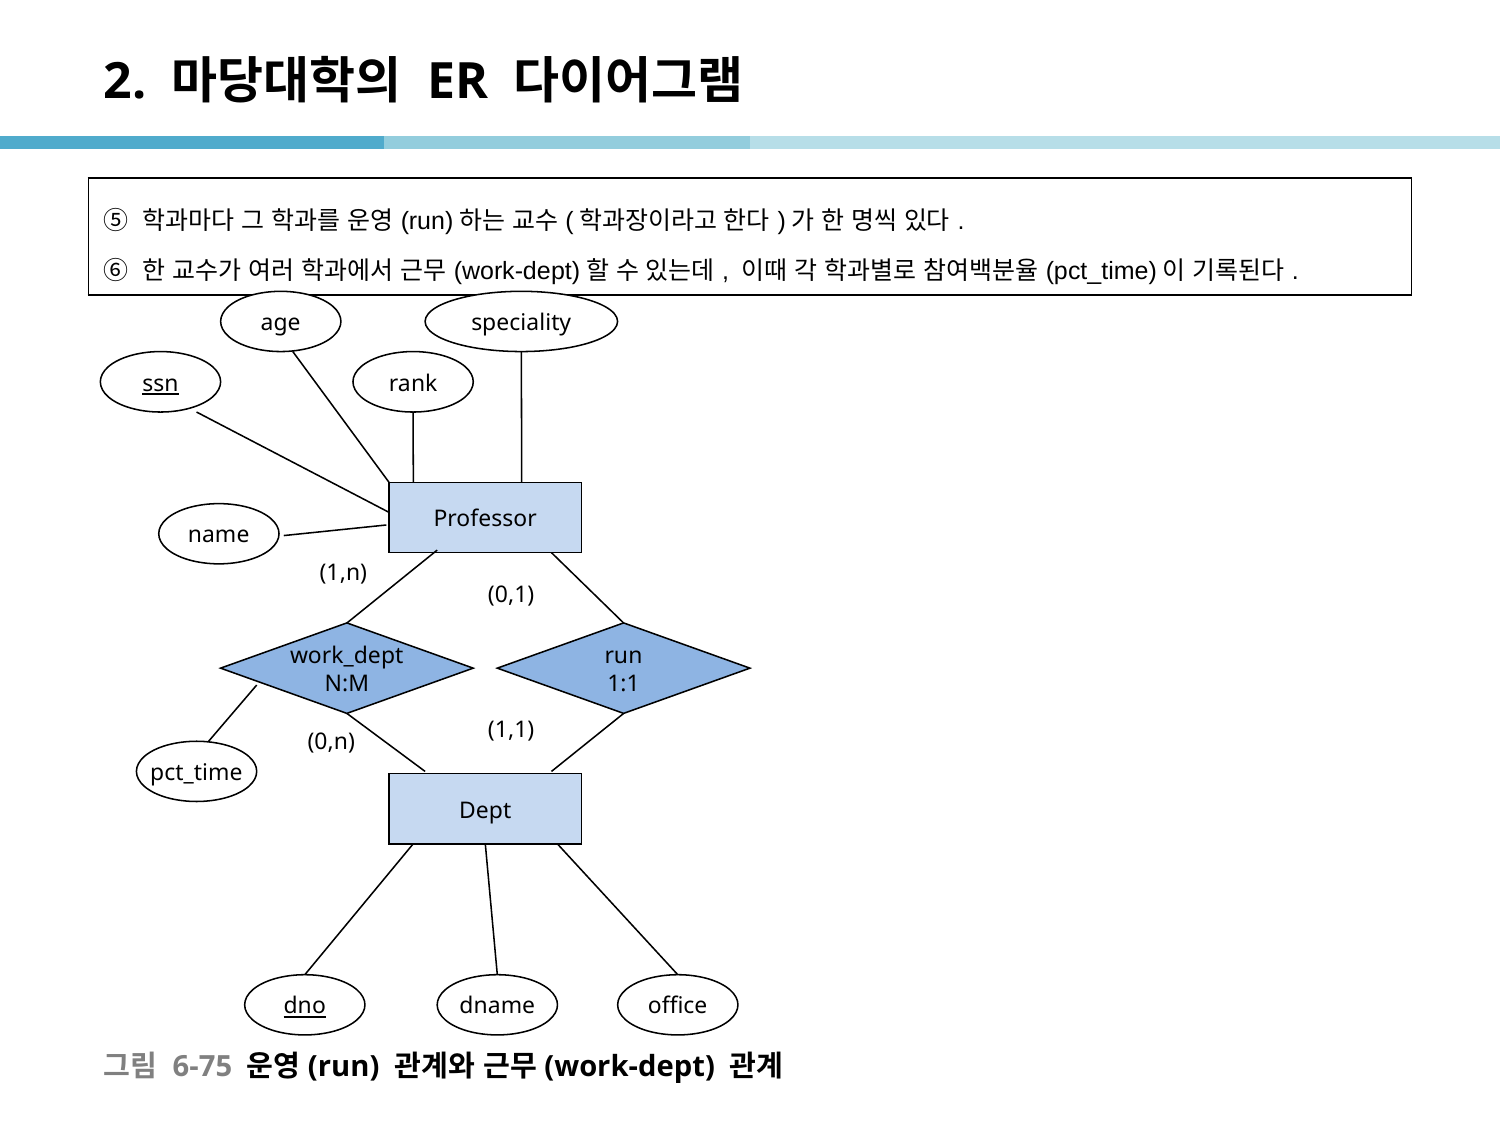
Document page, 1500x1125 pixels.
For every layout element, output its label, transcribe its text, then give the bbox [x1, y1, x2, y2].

text_box 그림 6-75 운영(run) 관계와 근무(work-dept) 관계 [88, 1041, 396, 1089]
table_header ⑤ 학과마다 그 학과를 운영(run)하는 교수(학과장이라고 한다)가 한 명씩 있다. ⑥ 한 교수가 여러 학과에서 근무(work-dept)할 수 있는데, 이때 각 학과별로 참여백분율(pct_time)이 기록된다. [89, 179, 1411, 294]
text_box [100, 291, 751, 1036]
title 2. 마당대학의 ER 다이어그램 [88, 32, 1330, 124]
